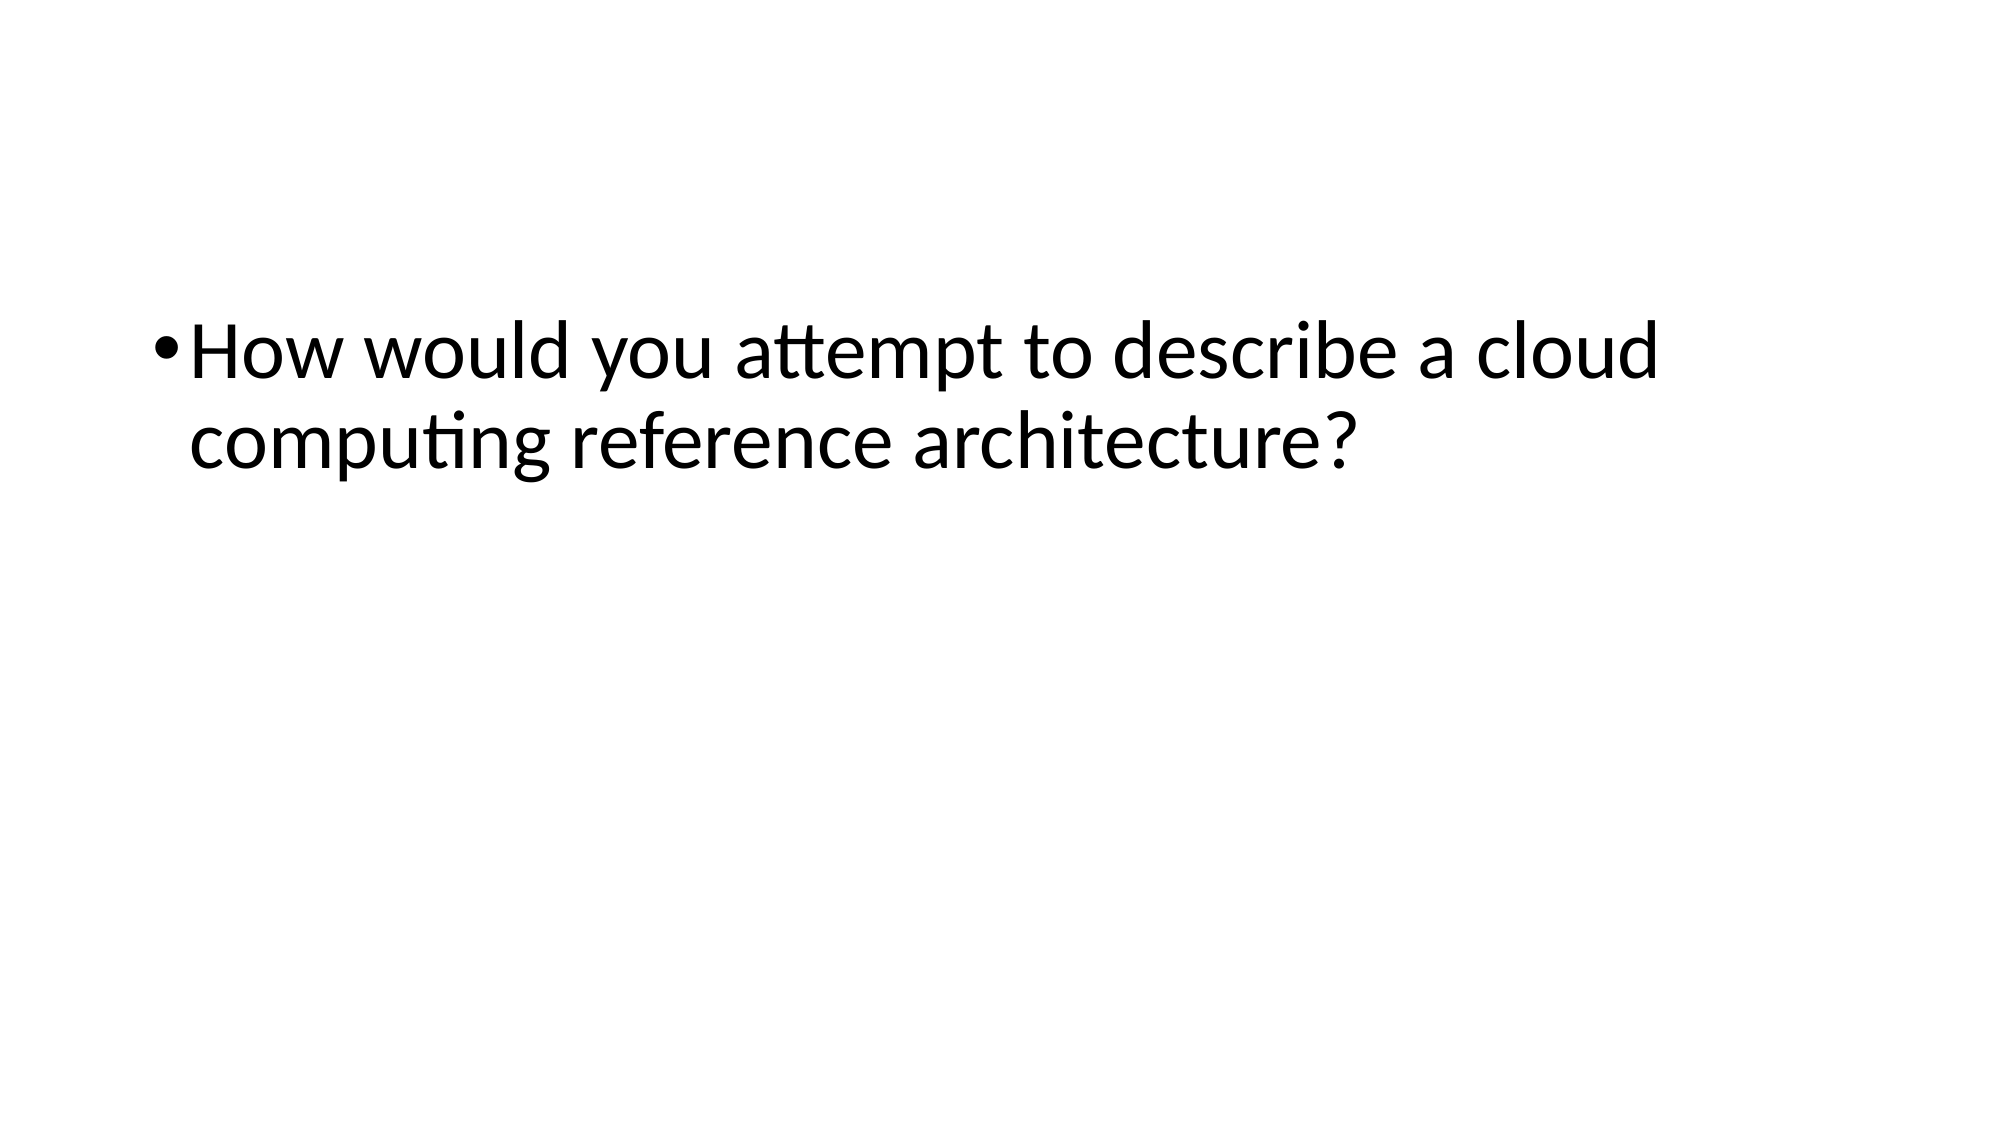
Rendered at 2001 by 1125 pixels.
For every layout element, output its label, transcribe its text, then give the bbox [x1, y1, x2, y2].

list How would you attempt to describe a cloud computing reference architecture? [137, 299, 1863, 1014]
